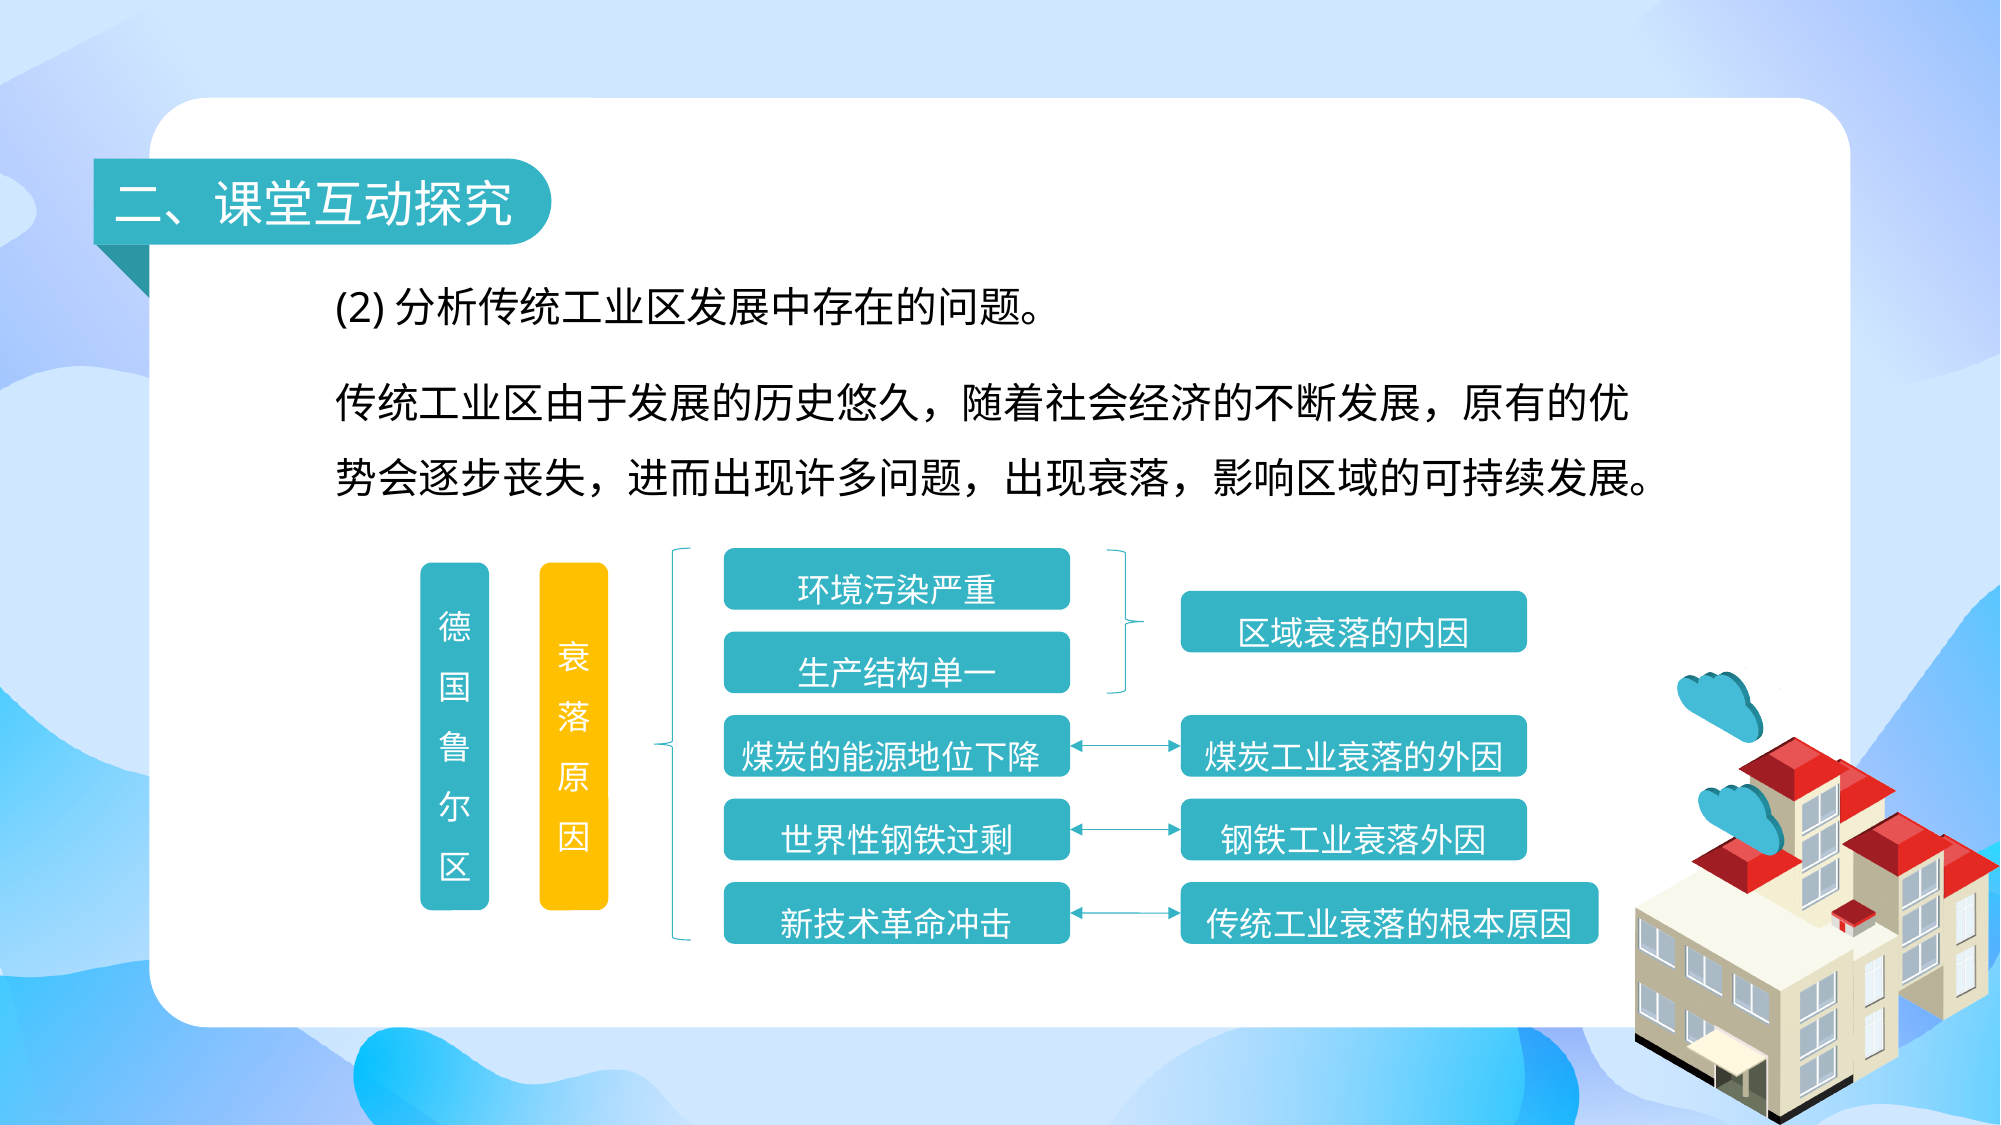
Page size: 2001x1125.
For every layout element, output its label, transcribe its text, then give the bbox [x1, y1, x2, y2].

text_box 二、课堂互动探究 [98, 164, 529, 240]
text_box (2)分析传统工业区发展中存在的问题。 传统工业区由于发展的历史悠久，随着社会经济的不断发展，原有的优势会逐步丧失，进而出现许多问题，出现衰落，影响区域的可持续发展。 [320, 248, 1680, 509]
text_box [420, 548, 1599, 944]
picture [0, 0, 2000, 1125]
